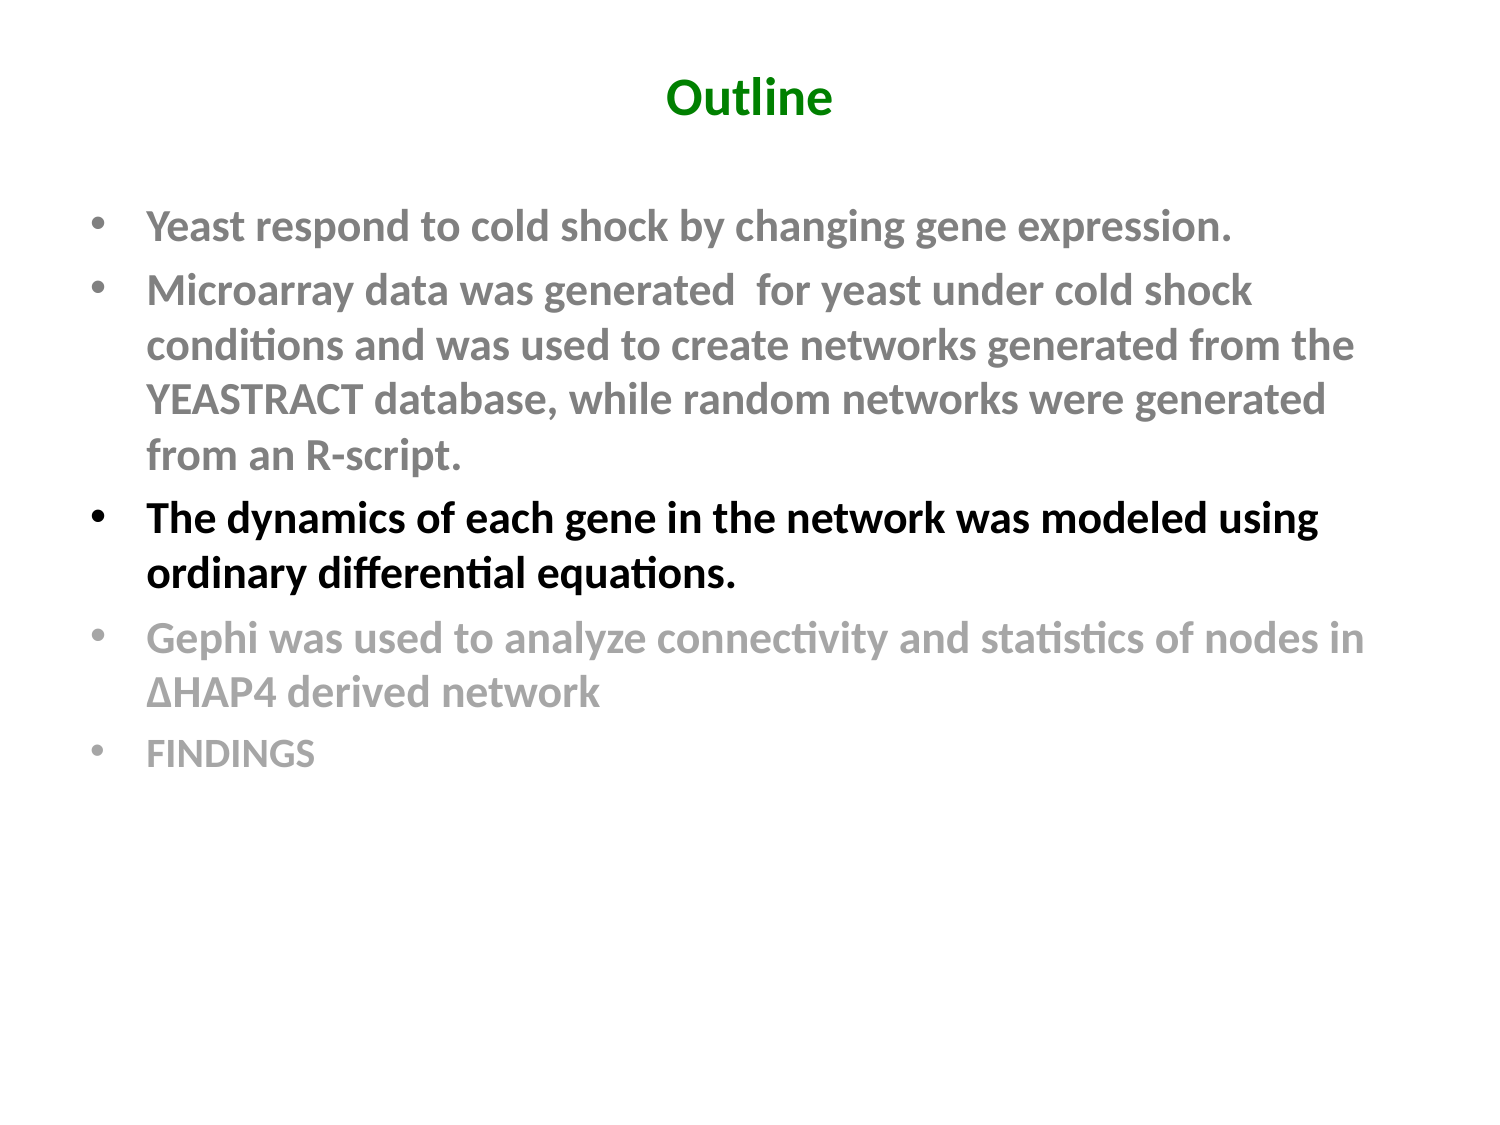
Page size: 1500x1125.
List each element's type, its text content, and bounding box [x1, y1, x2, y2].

title Outline [0, 0, 1500, 188]
list Yeast respond to cold shock by changing gene expression. Microarray data was generated for yeast under cold shock conditions and was used to create networks generated from the YEASTRACT database, while random networks were generated from an R-script. The dynamics of each gene in the network was modeled using ordinary differential equations. Gephi was used to analyze connectivity and statistics of nodes in ΔHAP4 derived network FINDINGS [75, 187, 1425, 931]
